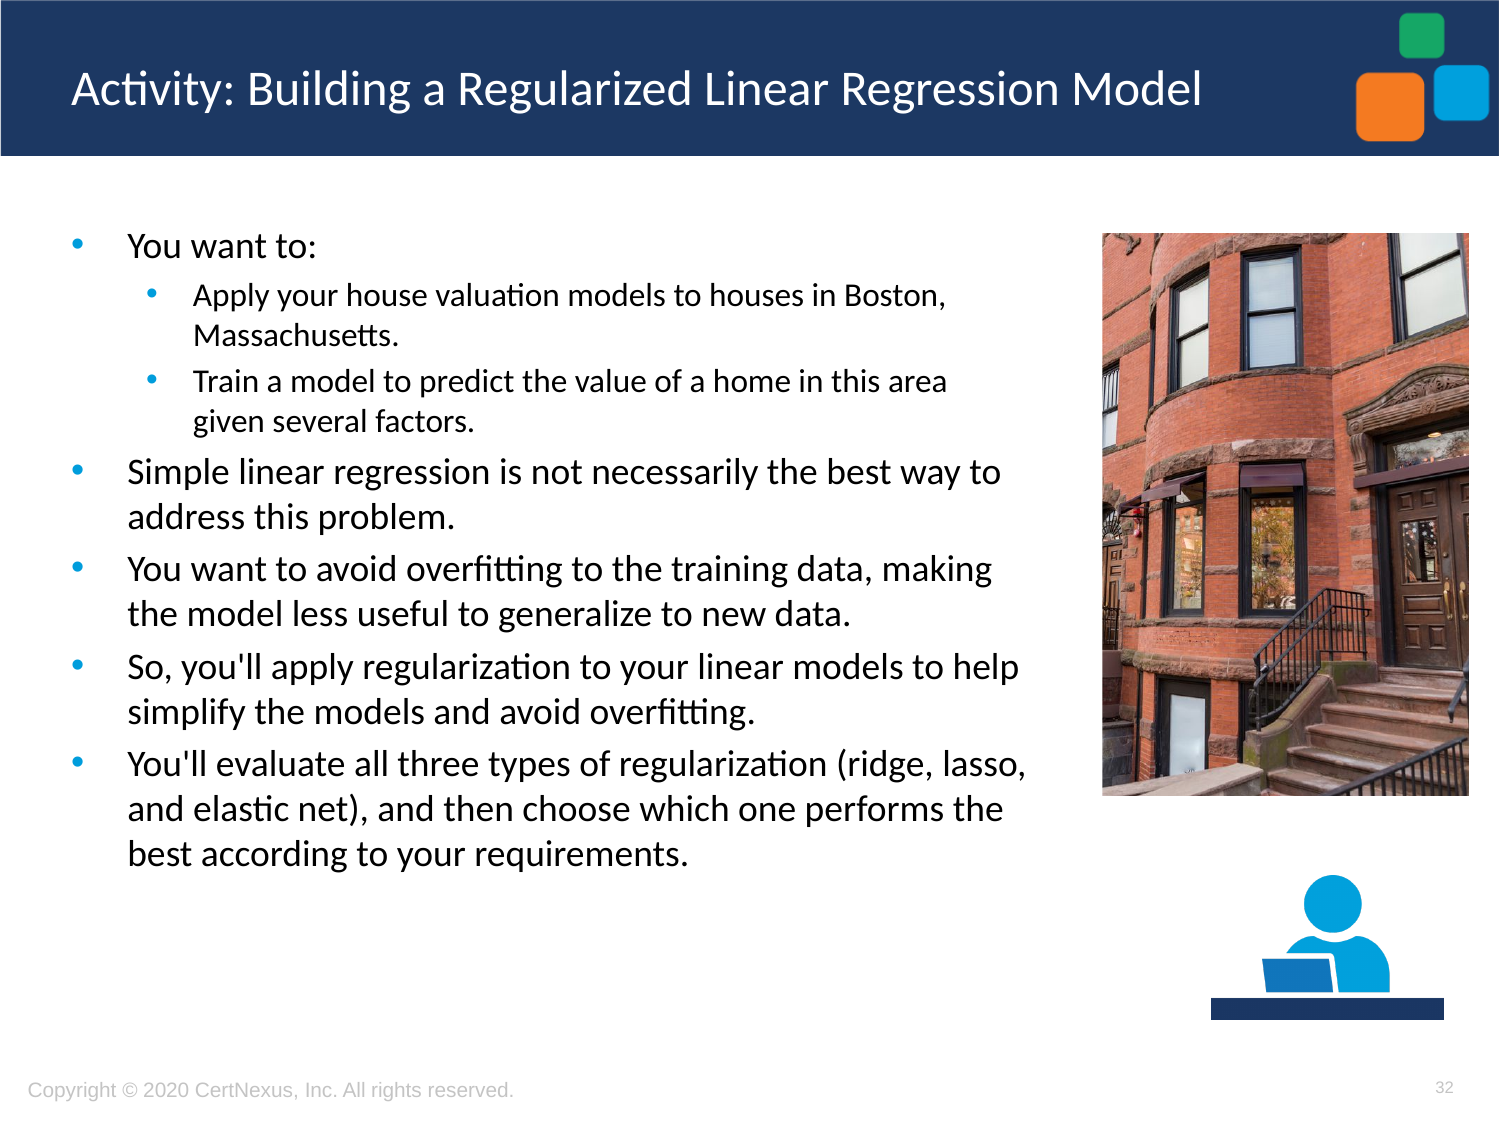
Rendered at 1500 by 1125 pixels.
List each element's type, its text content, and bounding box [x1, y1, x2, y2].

title Activity: Building a Regularized Linear Regression Model [56, 16, 1350, 155]
list You want to: Apply your house valuation models to houses in Boston, Massachusetts. Train a model to predict the value of a home in this area given several factors. Simple linear regression is not necessarily the best way to address this problem. You want to avoid overfitting to the training data, making the model less useful to generalize to new data. So, you'll apply regularization to your linear models to help simplify the models and avoid overfitting. You'll evaluate all three types of regularization (ridge, lasso, and elastic net), and then choose which one performs the best according to your requirements. [56, 213, 1043, 1021]
picture [0, 0, 1500, 156]
picture [1102, 233, 1470, 796]
slide_number 32 [1118, 1057, 1469, 1118]
picture [1211, 875, 1444, 1020]
